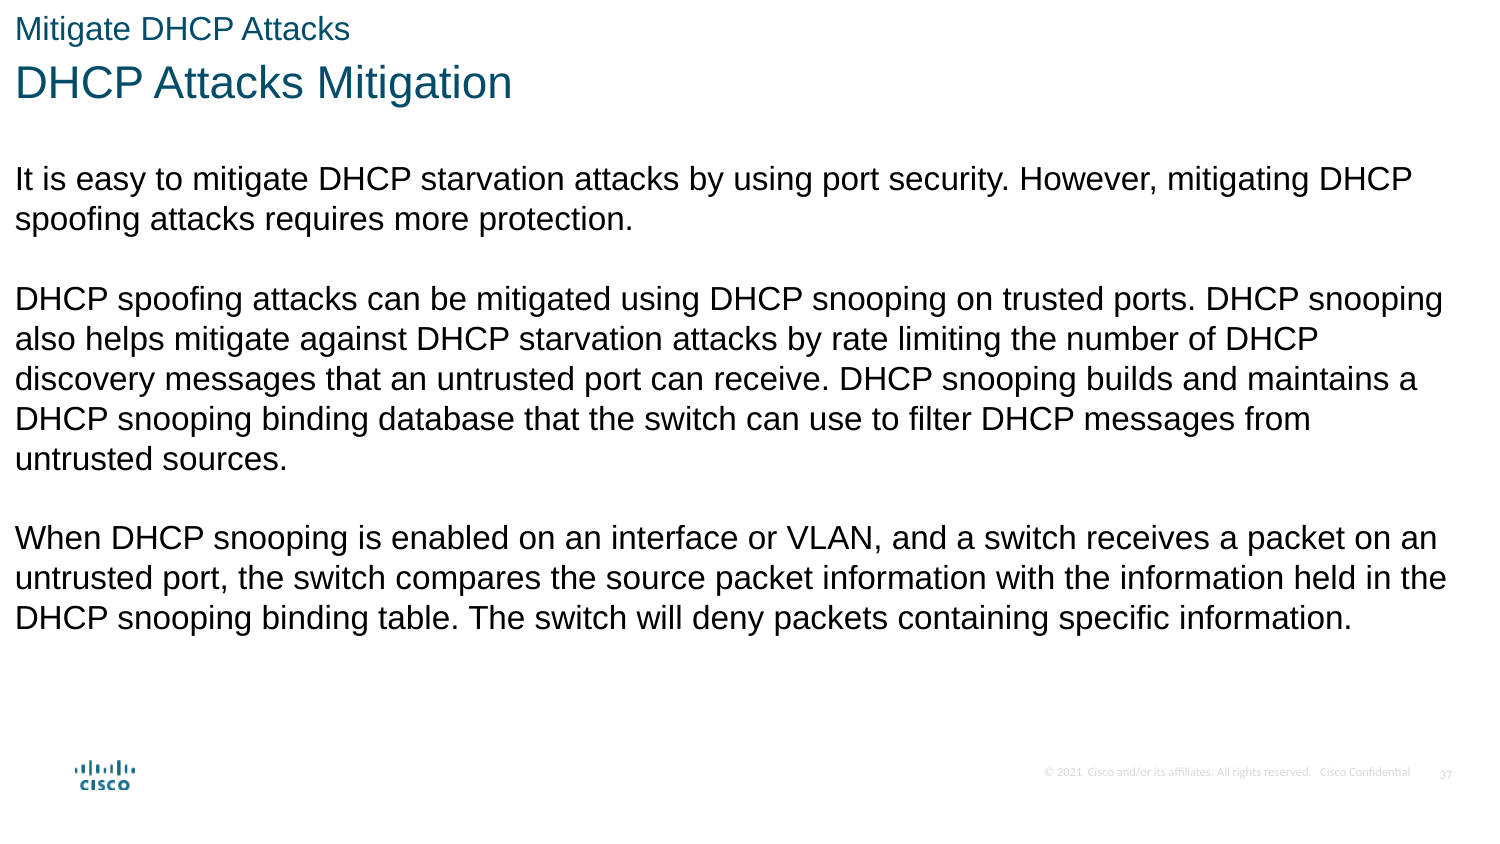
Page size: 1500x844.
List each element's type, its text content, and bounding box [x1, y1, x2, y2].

slide_number 37 [1425, 759, 1500, 797]
text_box It is easy to mitigate DHCP starvation attacks by using port security. However, mitigating DHCP spoofing attacks requires more protection. DHCP spoofing attacks can be mitigated using DHCP snooping on trusted ports. DHCP snooping also helps mitigate against DHCP starvation attacks by rate limiting the number of DHCP discovery messages that an untrusted port can receive. DHCP snooping builds and maintains a DHCP snooping binding database that the switch can use to filter DHCP messages from untrusted sources. When DHCP snooping is enabled on an interface or VLAN, and a switch receives a packet on an untrusted port, the switch compares the source packet information with the information held in the DHCP snooping binding table. The switch will deny packets containing specific information. [0, 149, 1467, 572]
list Mitigate DHCP Attacks [0, 0, 1500, 45]
picture [75, 759, 135, 790]
list DHCP Attacks Mitigation [0, 45, 1500, 195]
